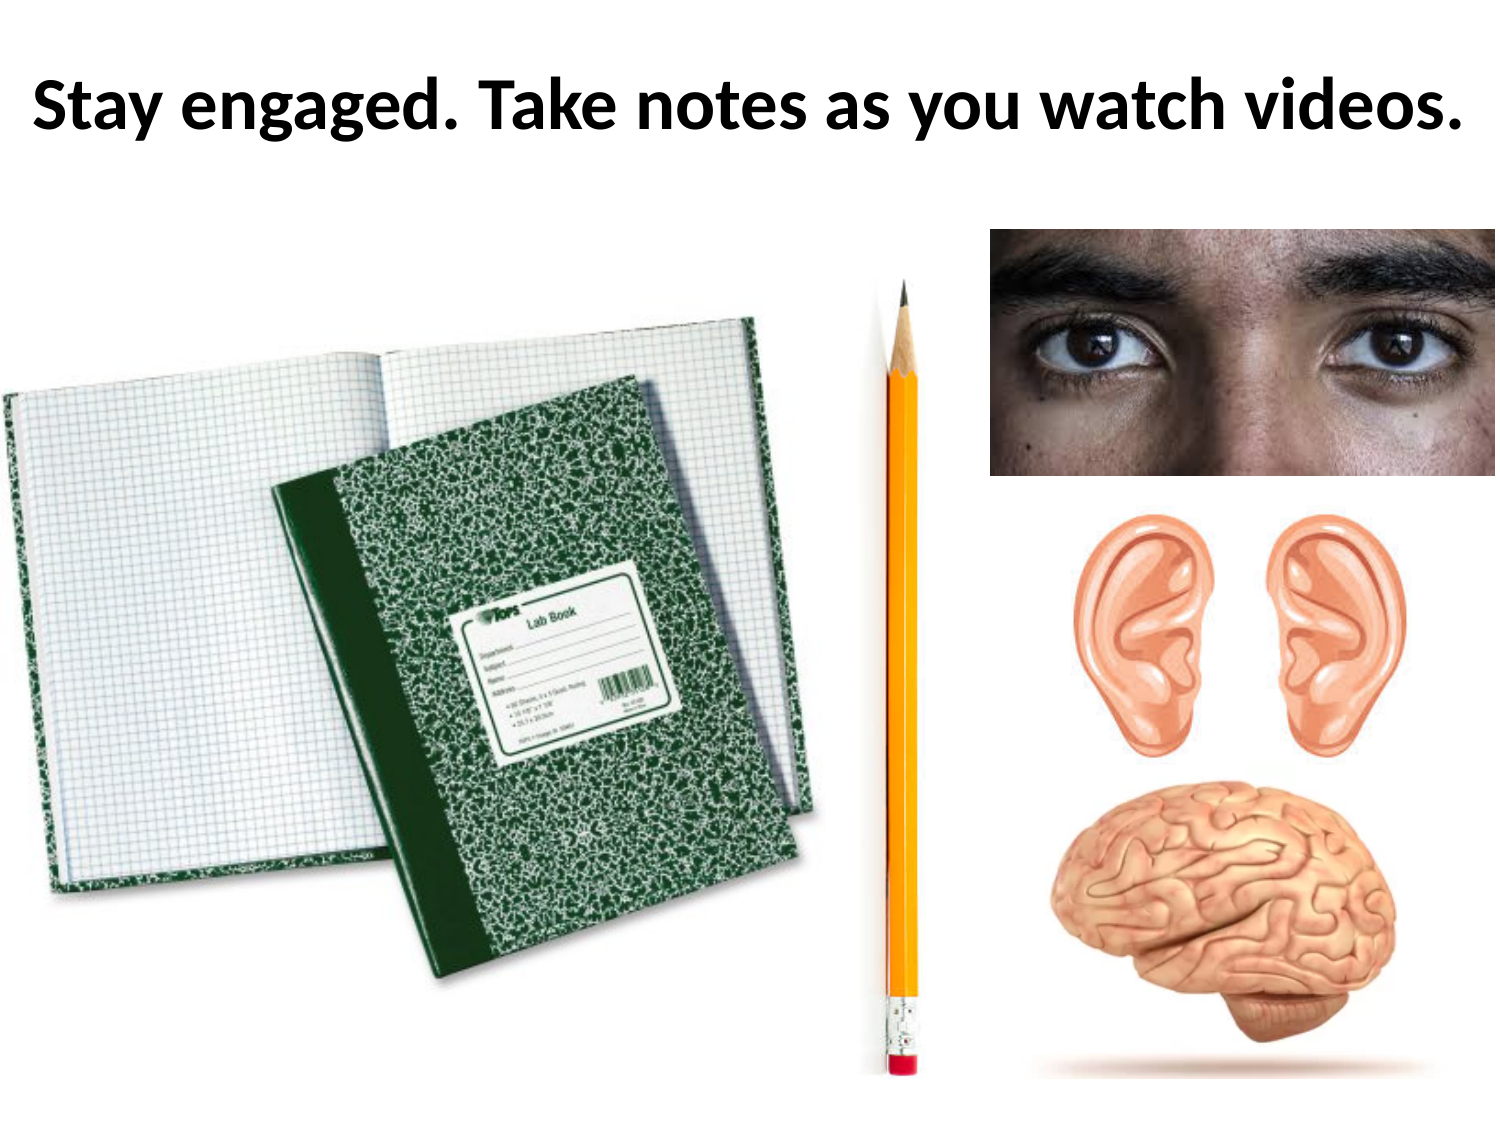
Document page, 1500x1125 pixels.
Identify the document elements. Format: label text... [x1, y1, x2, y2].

title Stay engaged. Take notes as you watch videos. [0, 6, 1500, 194]
picture [0, 231, 1500, 1106]
picture [990, 229, 1496, 476]
